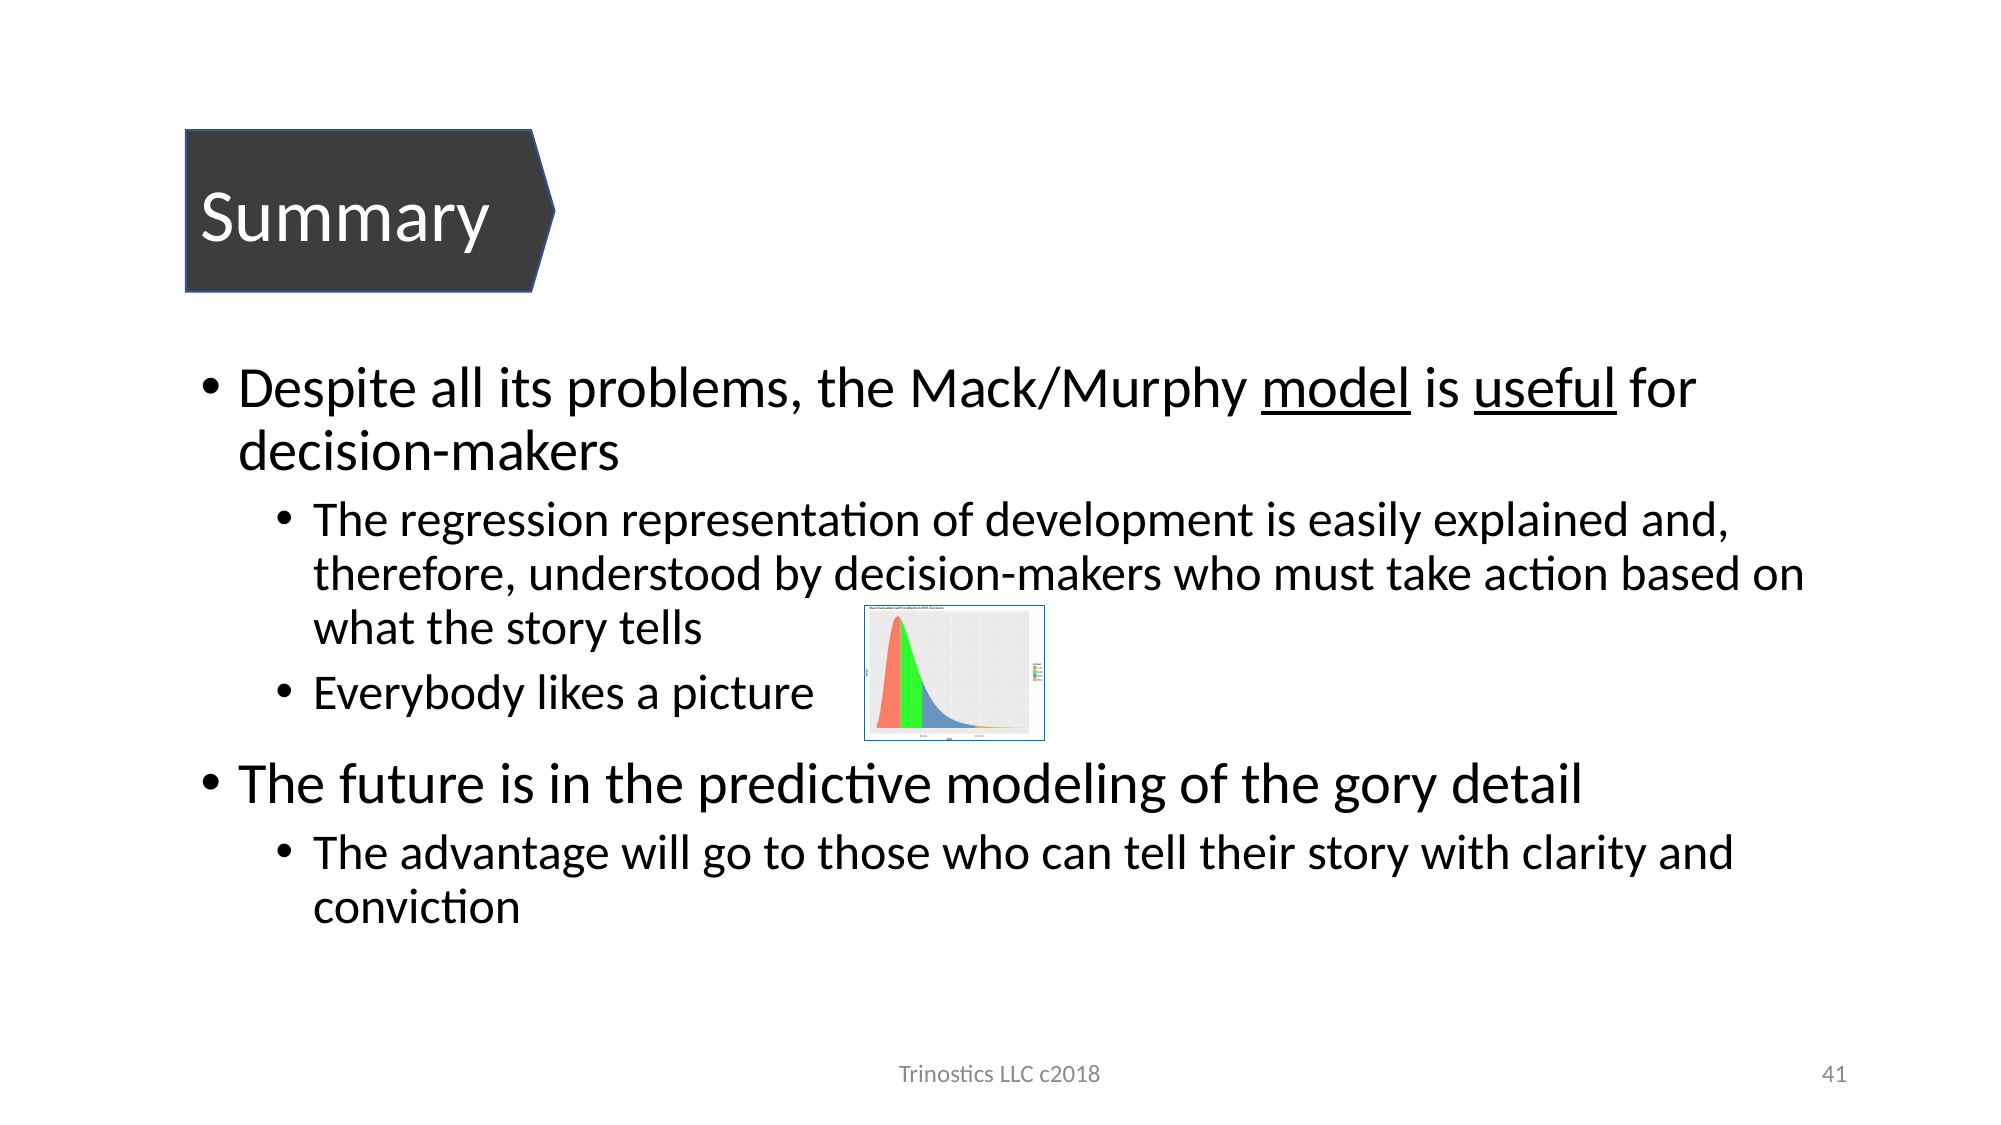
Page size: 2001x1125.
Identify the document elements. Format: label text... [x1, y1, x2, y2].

slide_number 41 [1412, 1042, 1863, 1103]
footer Trinostics LLC c2018 [662, 1042, 1338, 1103]
text_box Summary [184, 129, 556, 293]
picture [864, 605, 1045, 741]
text_box Despite all its problems, the Mack/Murphy model is useful for decision-makers The regression representation of development is easily explained and, therefore, understood by decision-makers who must take action based on what the story tells Everybody likes a picture The future is in the predictive modeling of the gory detail The advantage will go to those who can tell their story with clarity and conviction [185, 349, 1840, 1014]
